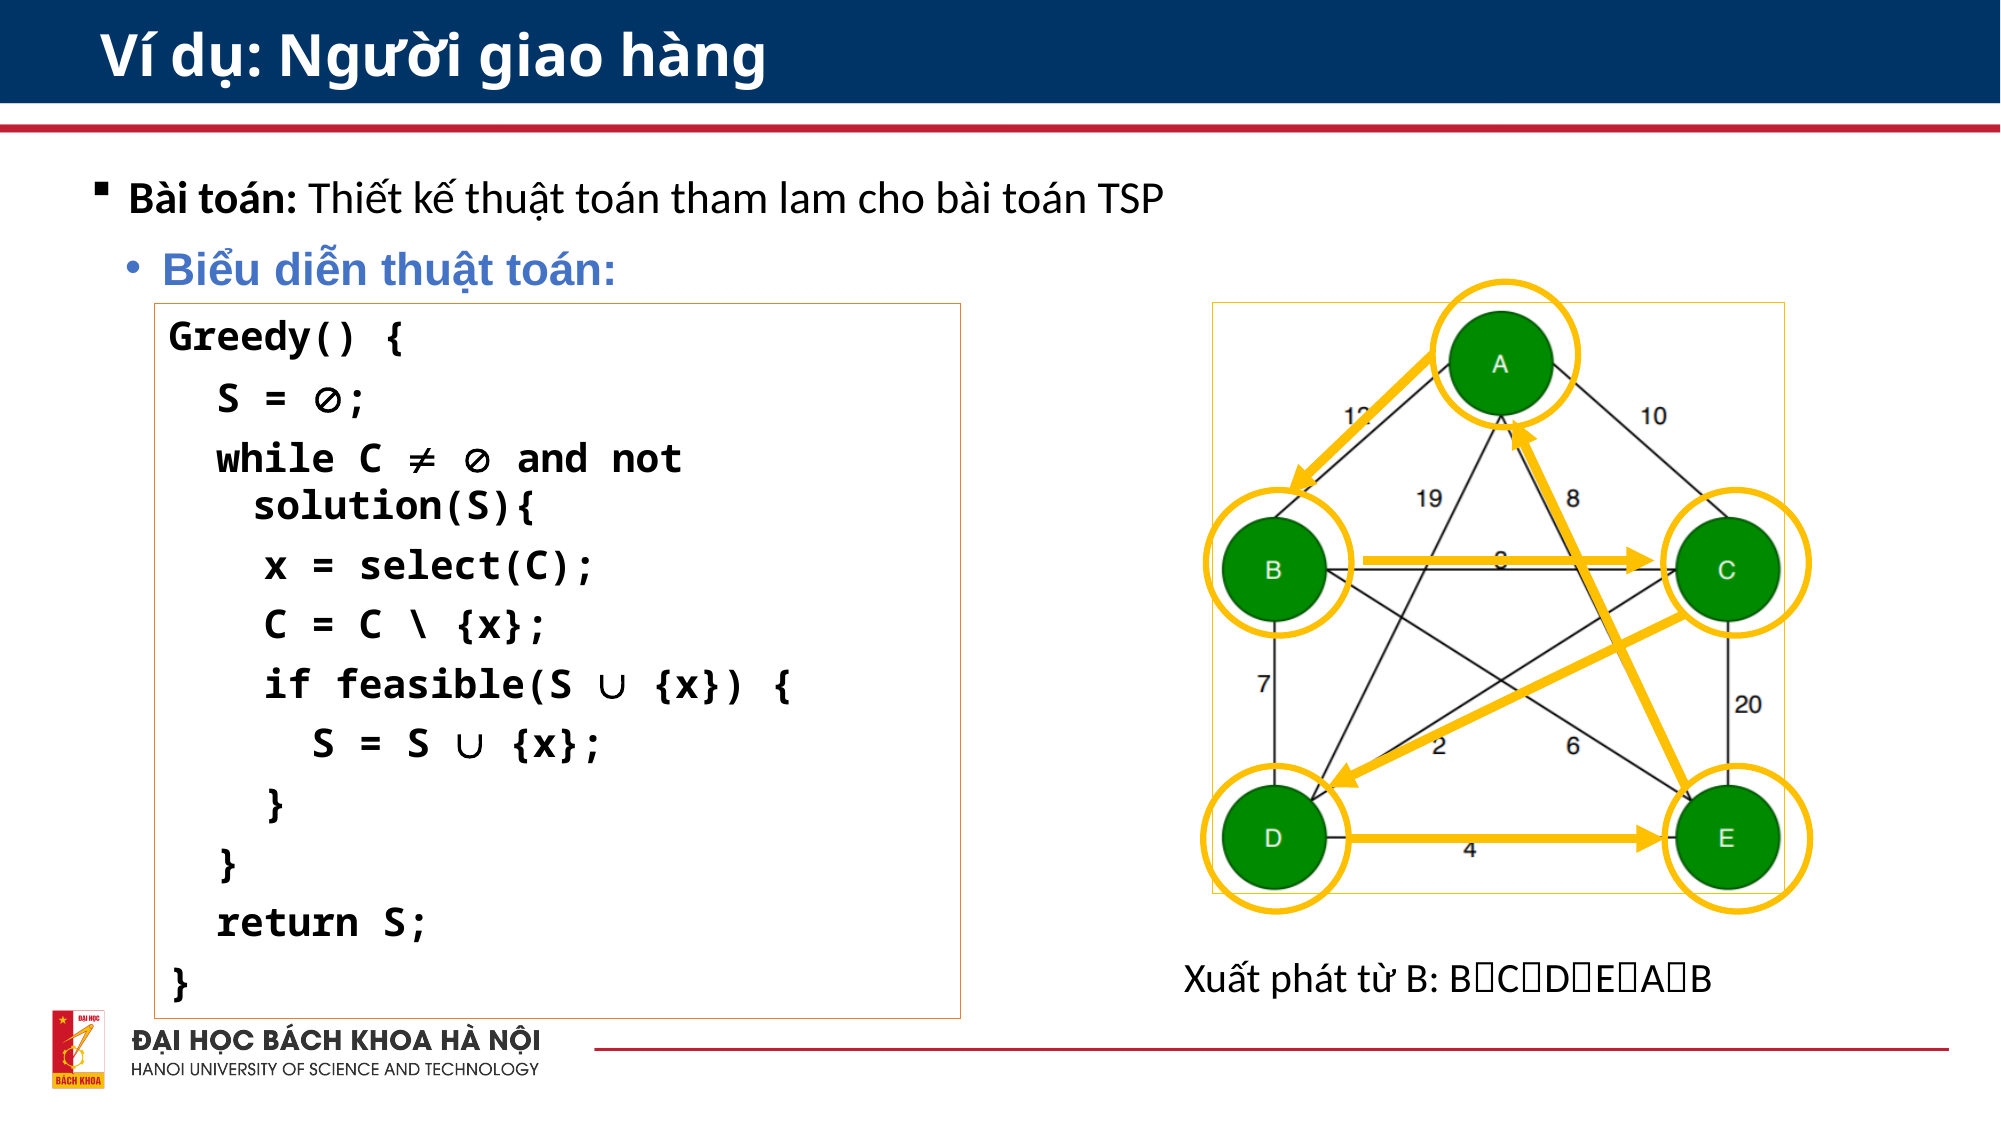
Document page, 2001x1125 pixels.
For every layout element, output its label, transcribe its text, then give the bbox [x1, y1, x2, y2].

text_box Greedy() { S = ; while C   and not solution(S){ x = select(C); C = C \ {x}; if feasible(S  {x}) { S = S  {x}; } } return S; } [154, 303, 961, 1019]
text_box [1227, 894, 1325, 913]
text_box Xuất phát từ B: BCDEAB [1169, 943, 1900, 1009]
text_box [1327, 614, 1512, 788]
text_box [1512, 419, 1686, 788]
title Ví dụ: Người giao hàng [55, 18, 1945, 90]
text_box [1454, 281, 1557, 302]
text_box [1287, 354, 1433, 494]
text_box [1202, 802, 1212, 875]
text_box [1689, 782, 1811, 913]
picture [0, 0, 2001, 1125]
text_box Biểu diễn thuật toán: [110, 215, 1303, 329]
text_box Bài toán: Thiết kế thuật toán tham lam cho bài toán TSP [76, 143, 1325, 926]
text_box [1785, 508, 1810, 618]
text_box [1205, 532, 1212, 594]
